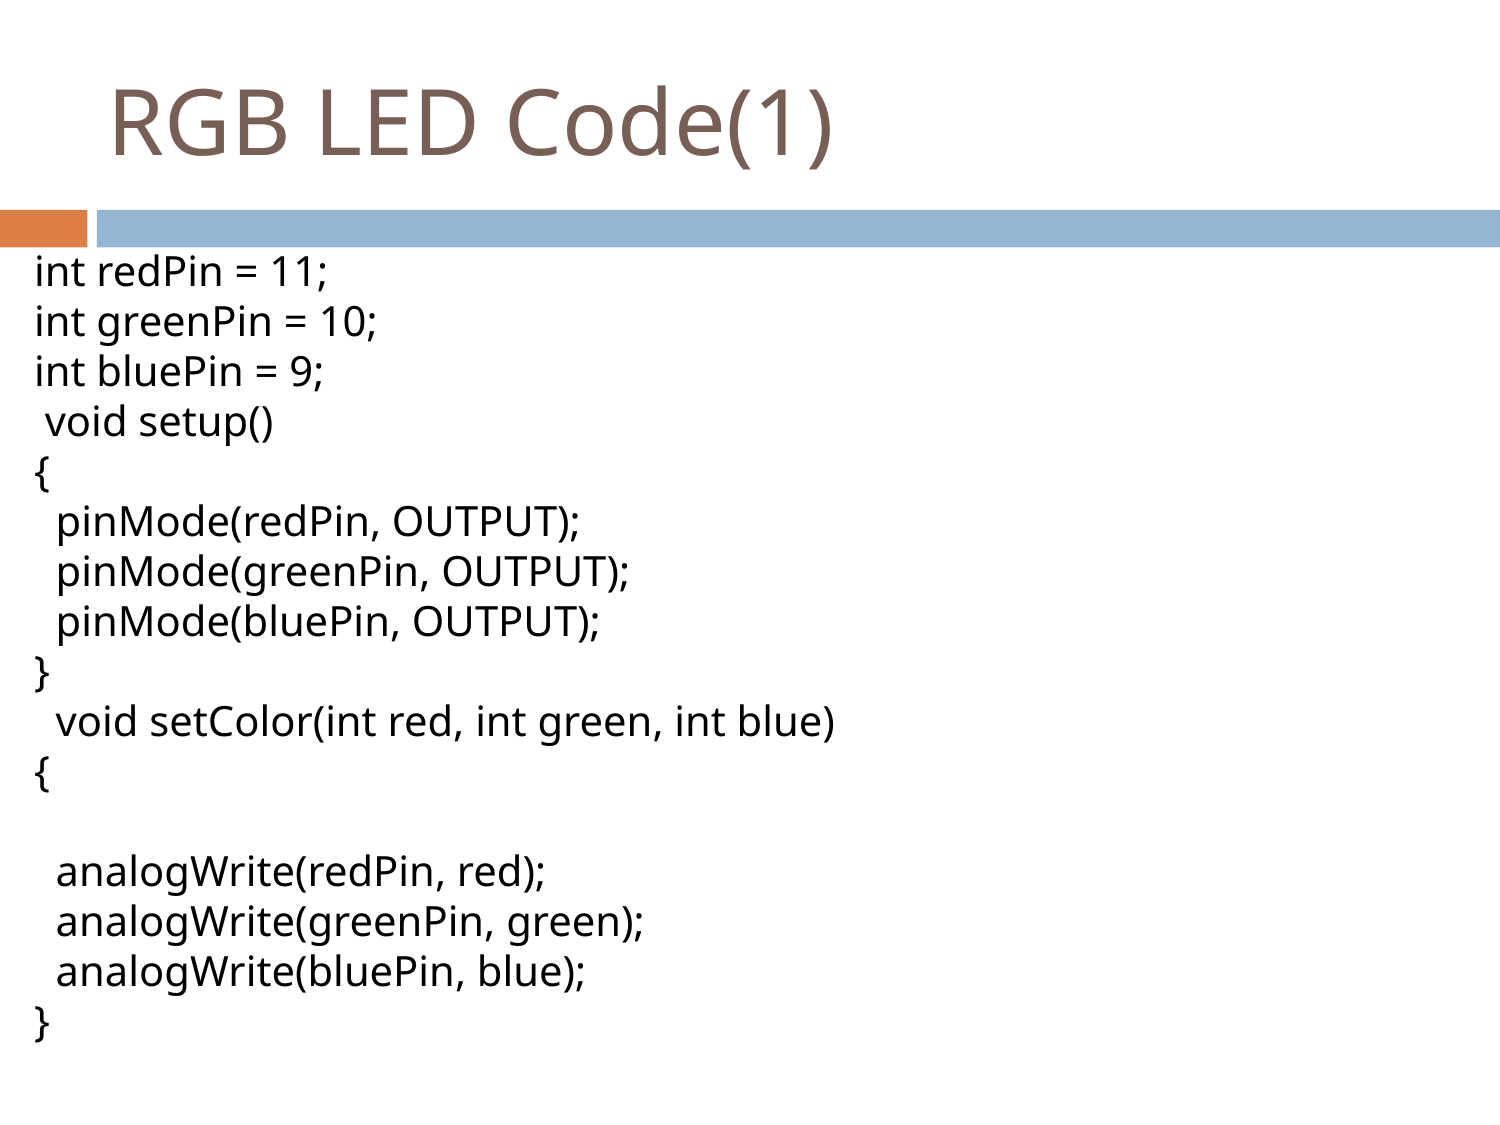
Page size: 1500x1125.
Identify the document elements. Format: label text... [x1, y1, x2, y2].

text_box int redPin = 11; int greenPin = 10; int bluePin = 9; void setup() { pinMode(redPin, OUTPUT); pinMode(greenPin, OUTPUT); pinMode(bluePin, OUTPUT); } void setColor(int red, int green, int blue) { analogWrite(redPin, red); analogWrite(greenPin, green); analogWrite(bluePin, blue); } [19, 237, 1495, 1053]
title RGB LED Code(1) [99, 36, 1439, 201]
